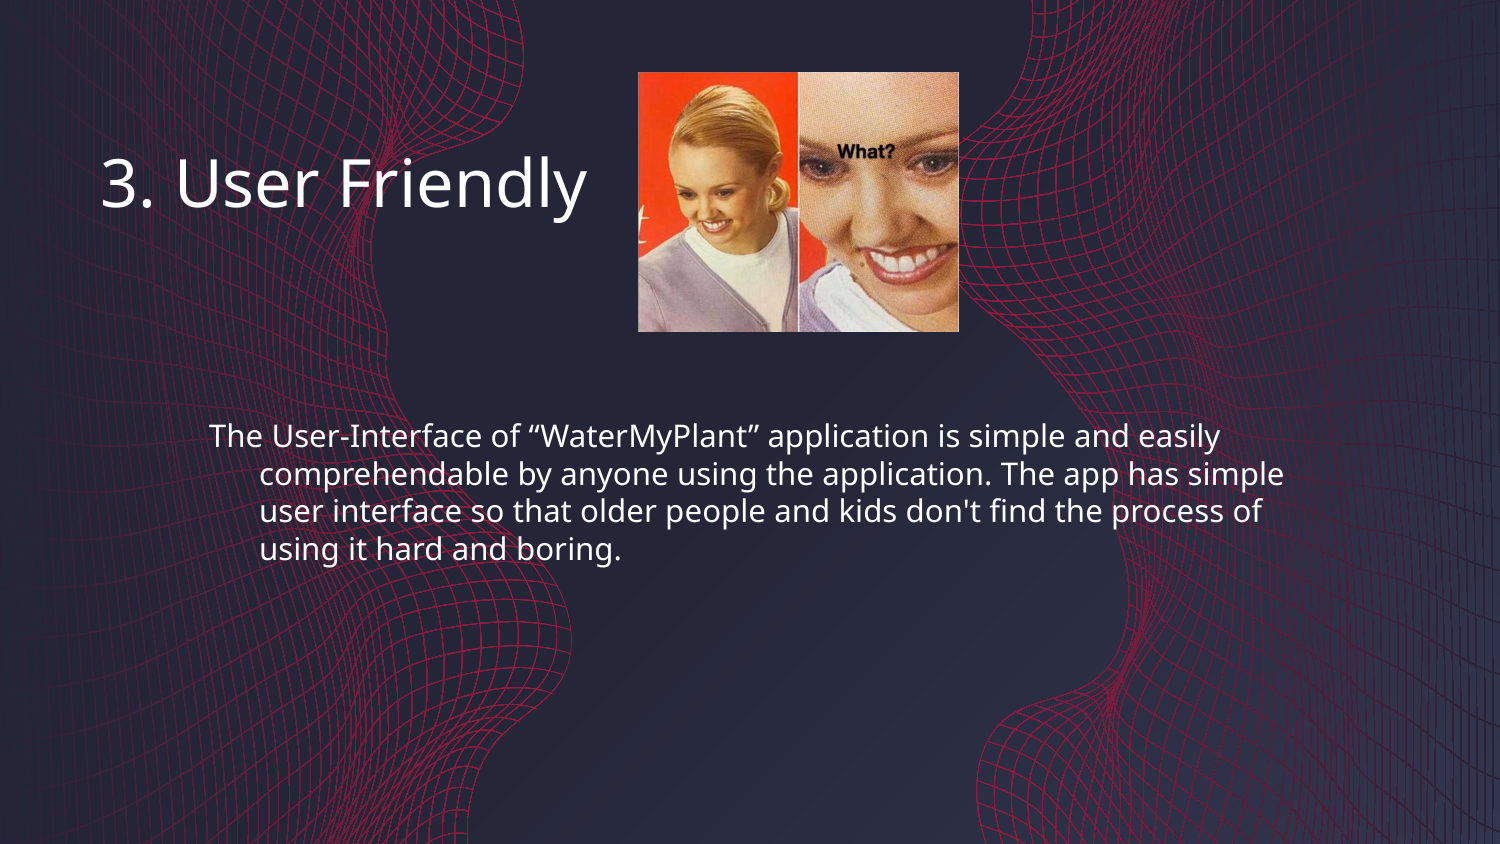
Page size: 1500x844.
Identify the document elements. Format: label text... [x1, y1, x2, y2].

subtitle The User-Interface of “WaterMyPlant” application is simple and easily comprehendable by anyone using the application. The app has simple user interface so that older people and kids don't find the process of using it hard and boring. [169, 401, 1316, 635]
picture [638, 72, 960, 332]
title 3. User Friendly [10, 36, 604, 236]
